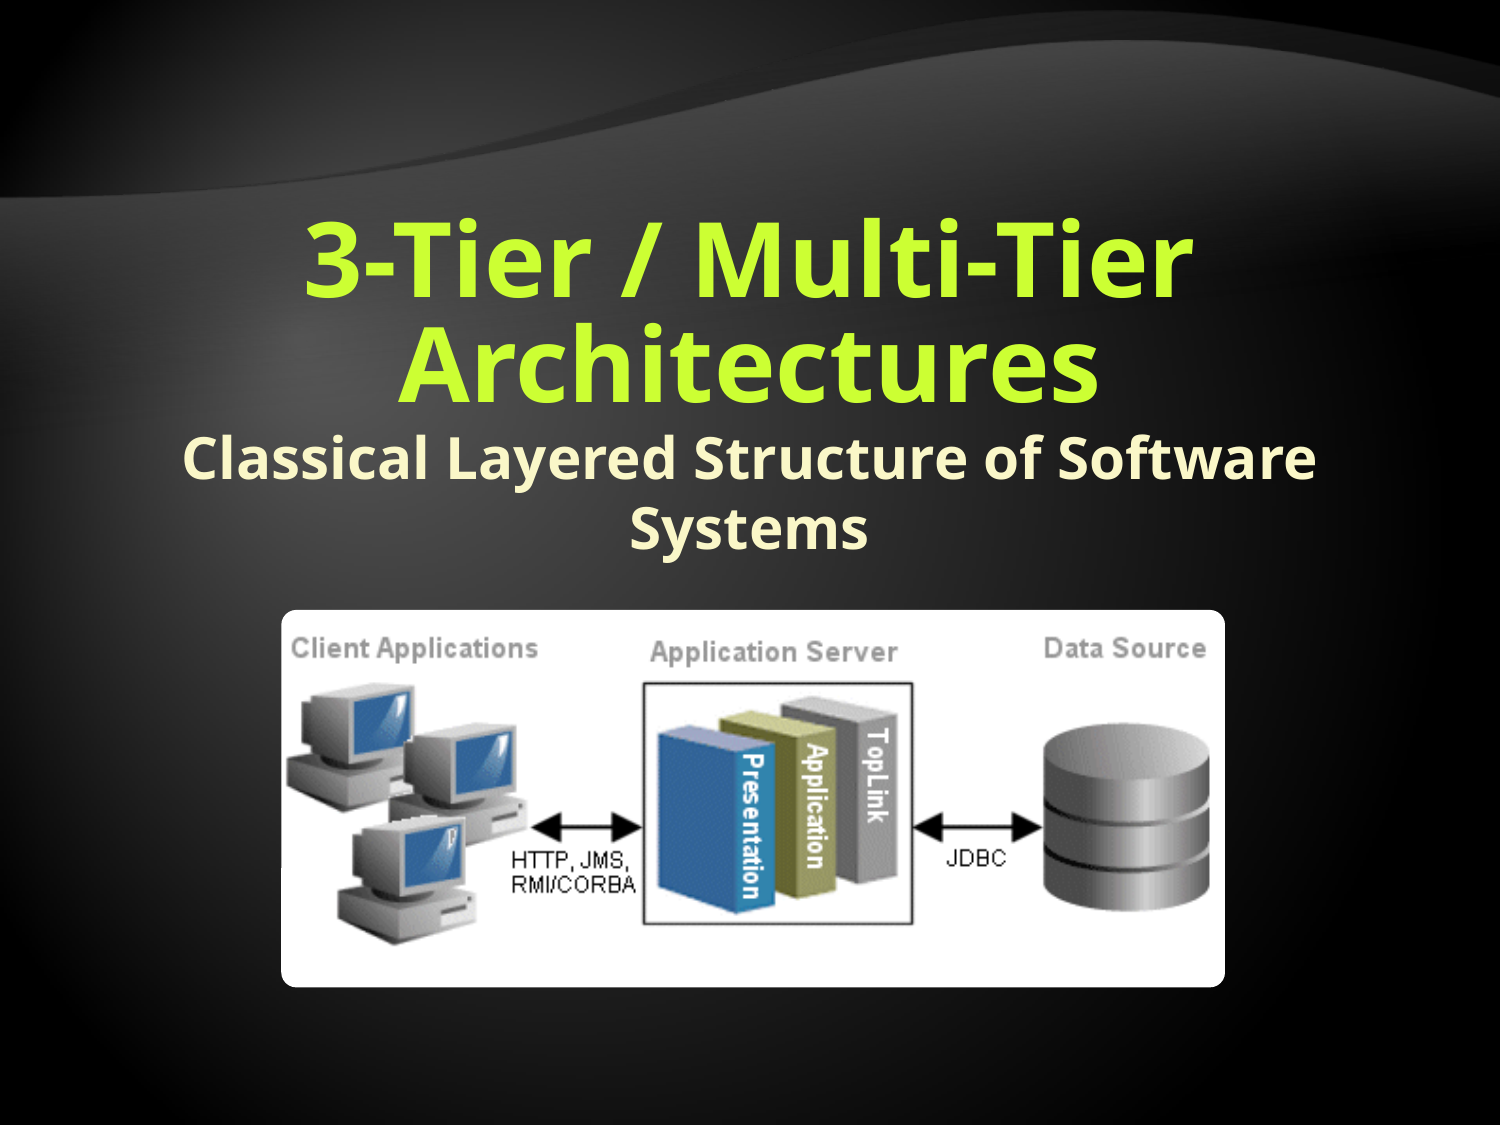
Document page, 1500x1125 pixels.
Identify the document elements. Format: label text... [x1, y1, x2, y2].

subtitle Classical Layered Structure of Software Systems [99, 444, 1400, 538]
title 3-Tier / Multi-Tier Architectures [99, 200, 1400, 438]
picture [0, 0, 1500, 1125]
